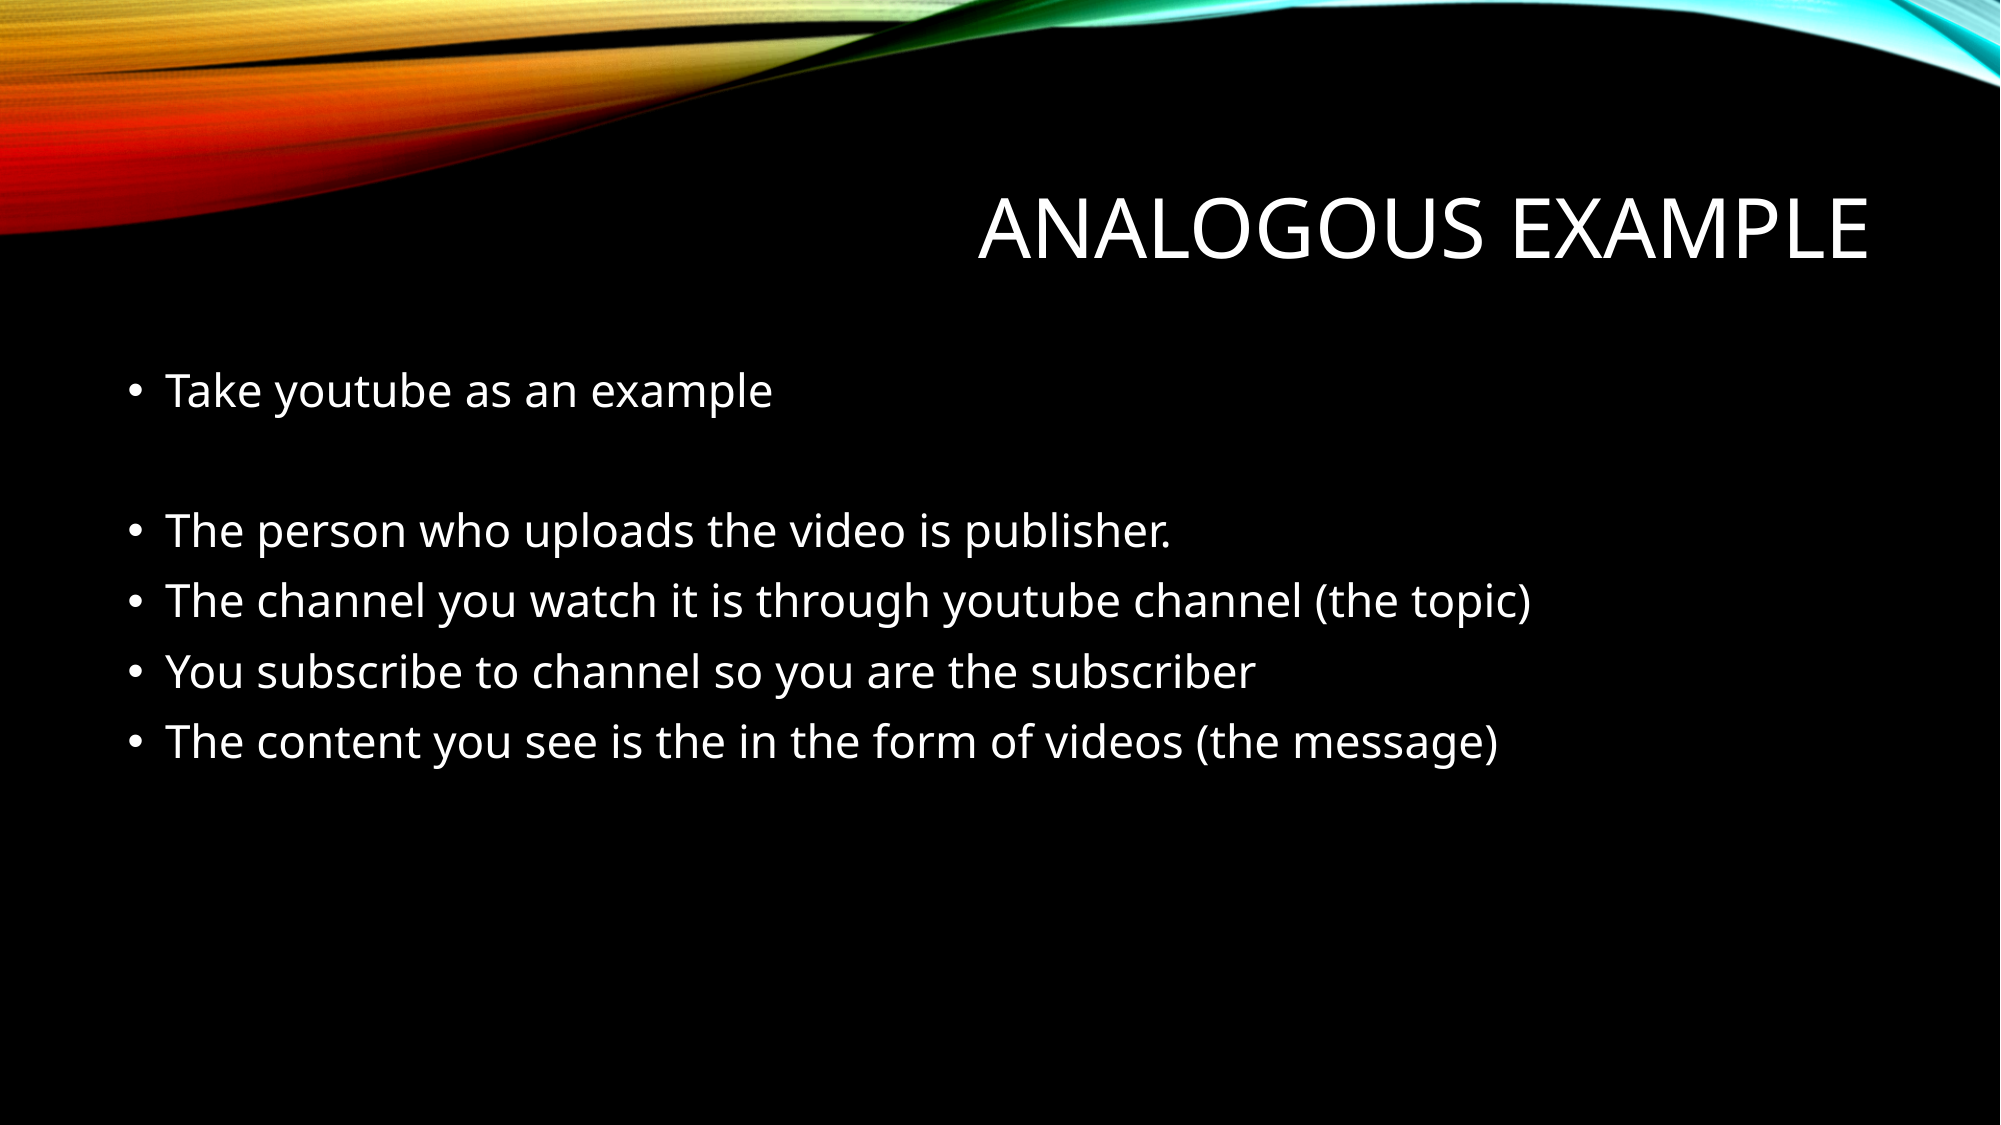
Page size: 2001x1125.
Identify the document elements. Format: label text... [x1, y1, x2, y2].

list Take youtube as an example The person who uploads the video is publisher. The channel you watch it is through youtube channel (the topic) You subscribe to channel so you are the subscriber The content you see is the in the form of videos (the message) [112, 360, 1888, 1021]
picture [0, 0, 2000, 237]
title Analogous example [474, 125, 1888, 338]
